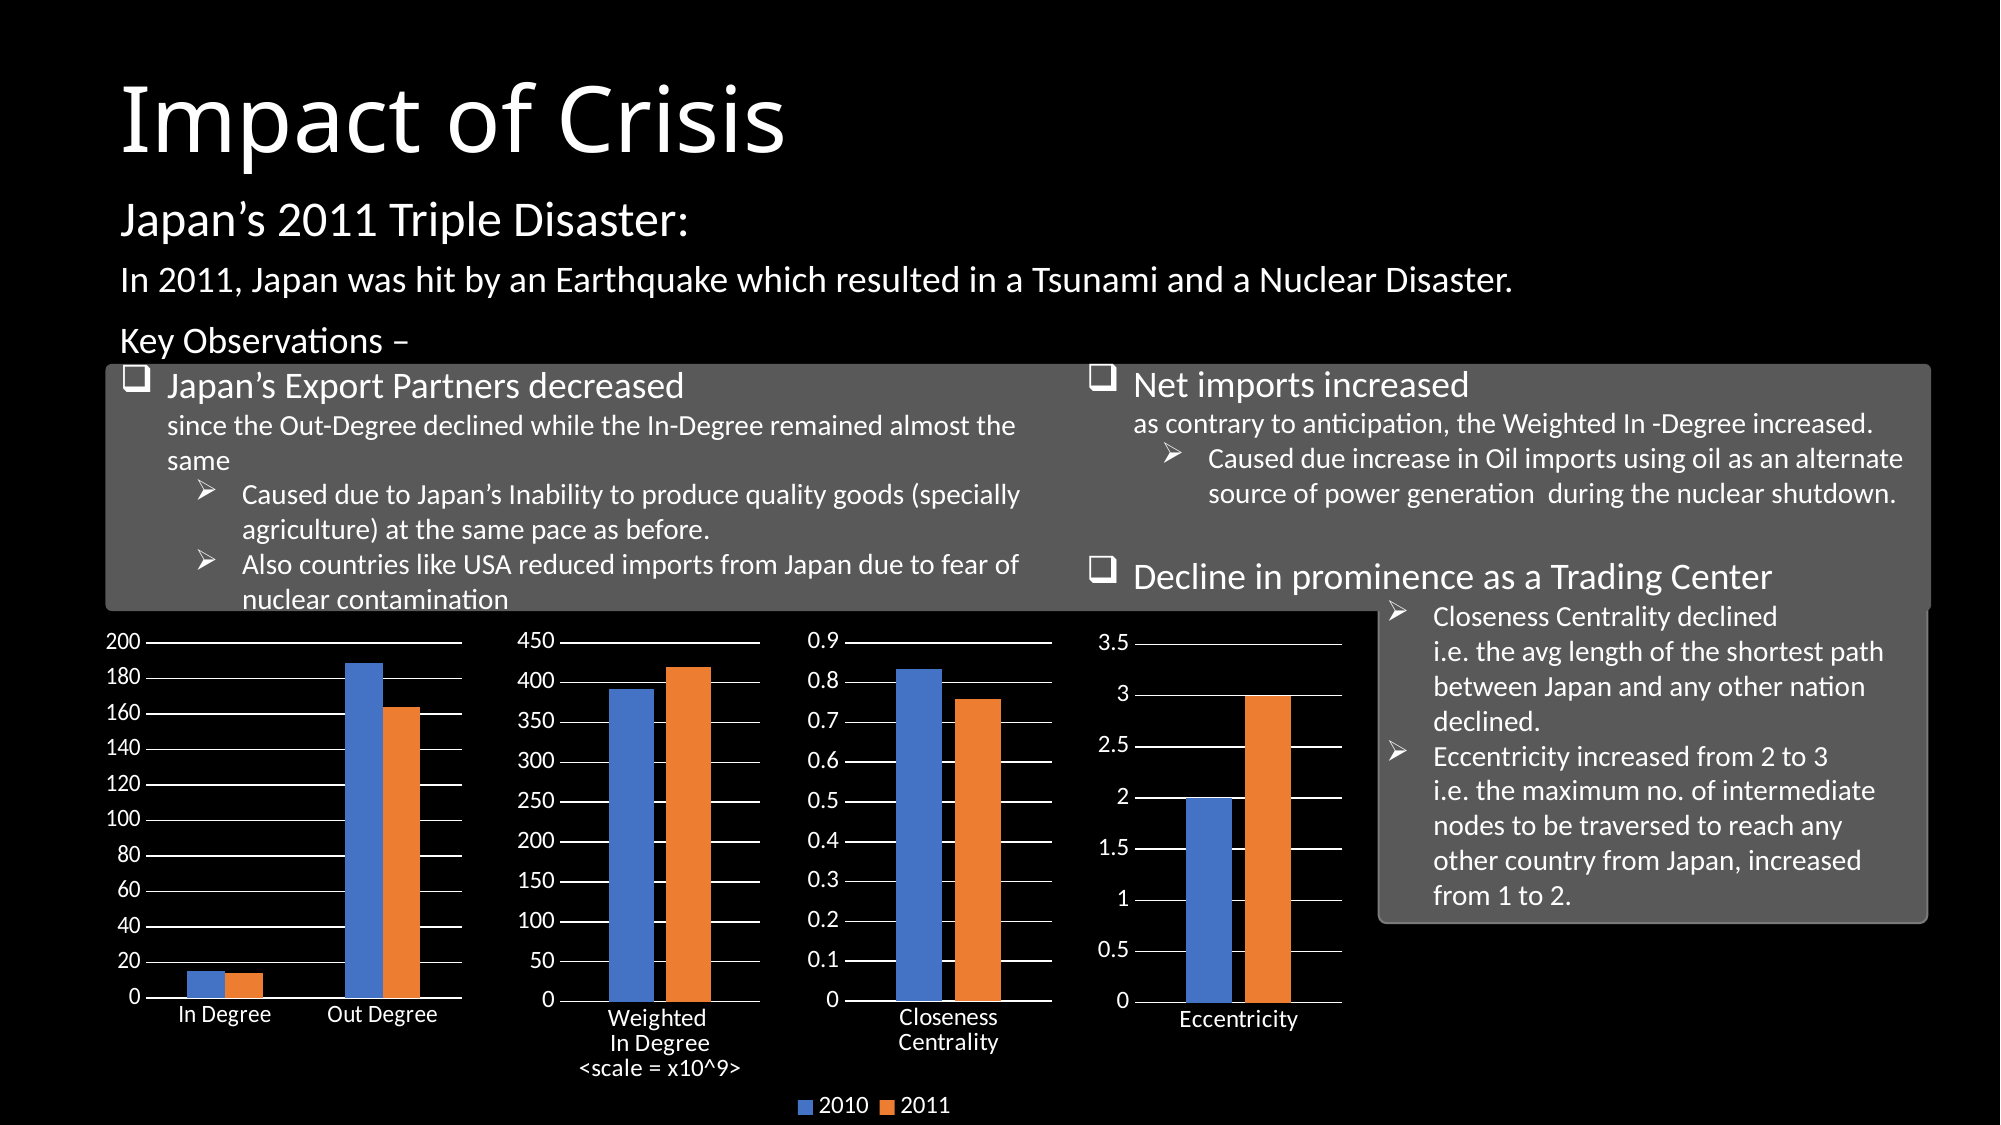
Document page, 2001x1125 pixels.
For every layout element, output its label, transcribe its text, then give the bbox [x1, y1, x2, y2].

text_box Decline in prominence as a Trading Center Closeness Centrality declined i.e. the avg length of the shortest path between Japan and any other nation declined. Eccentricity increased from 2 to 3 i.e. the maximum no. of intermediate nodes to be traversed to reach any other country from Japan, increased from 1 to 2. [1071, 544, 1921, 919]
text_box Japan’s 2011 Triple Disaster: In 2011, Japan was hit by an Earthquake which resulted in a Tsunami and a Nuclear Disaster. [105, 178, 1810, 307]
text_box [1378, 612, 1929, 925]
text_box Impact of Crisis [105, 66, 1895, 182]
text_box [1072, 362, 1933, 613]
text_box Net imports increased as contrary to anticipation, the Weighted In -Degree increased. Caused due increase in Oil imports using oil as an alternate source of power generation during the nuclear shutdown. [1071, 352, 1921, 517]
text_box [105, 601, 1362, 1125]
text_box Key Observations – Japan’s Export Partners decreased since the Out-Degree declined while the In-Degree remained almost the same Caused due to Japan’s Inability to produce quality goods (specially agriculture) at the same pace as before. Also countries like USA reduced imports from Japan due to fear of nuclear contamination [105, 308, 1072, 601]
